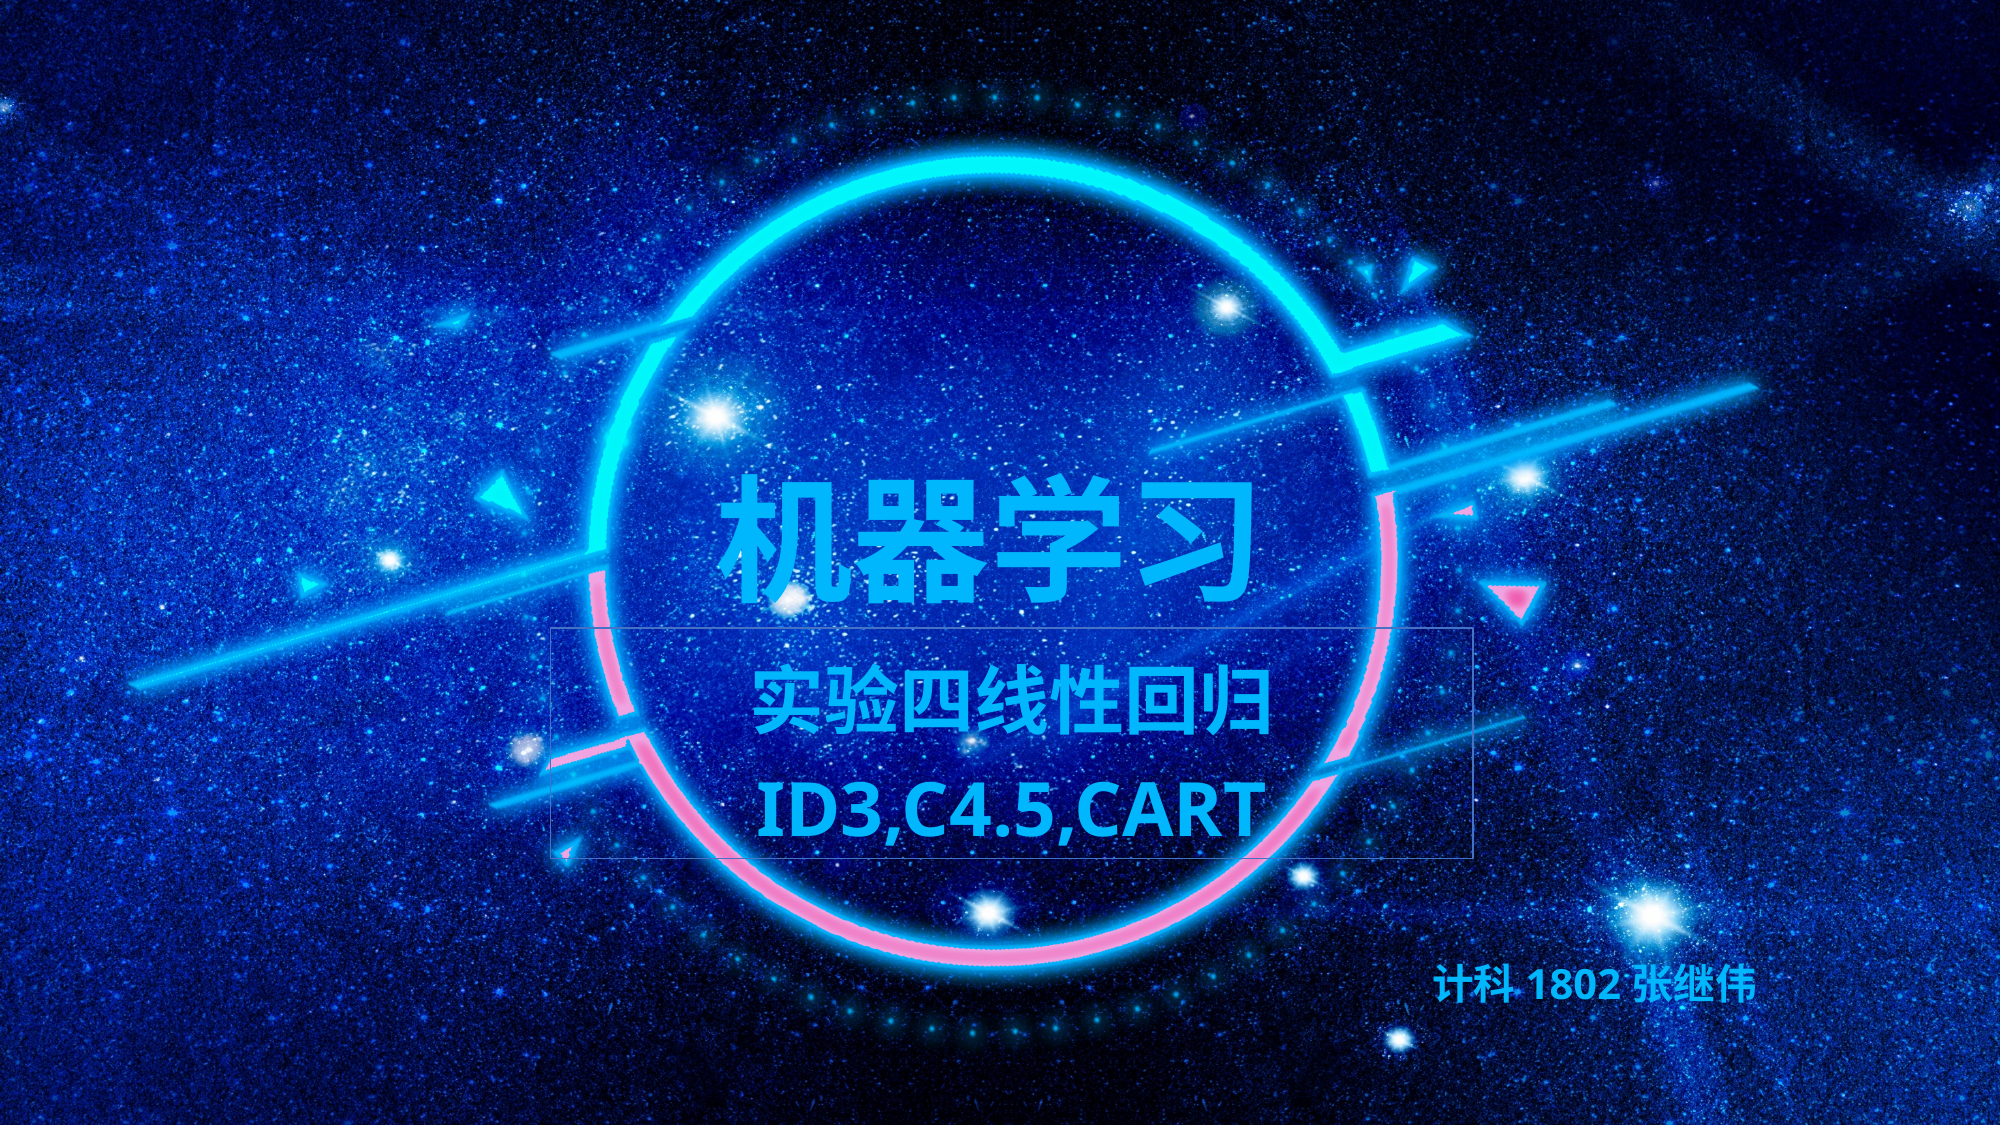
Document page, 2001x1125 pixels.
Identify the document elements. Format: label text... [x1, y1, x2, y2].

text_box 计科1802张继伟 [1796, 950, 1873, 1016]
picture [0, 0, 2000, 1125]
